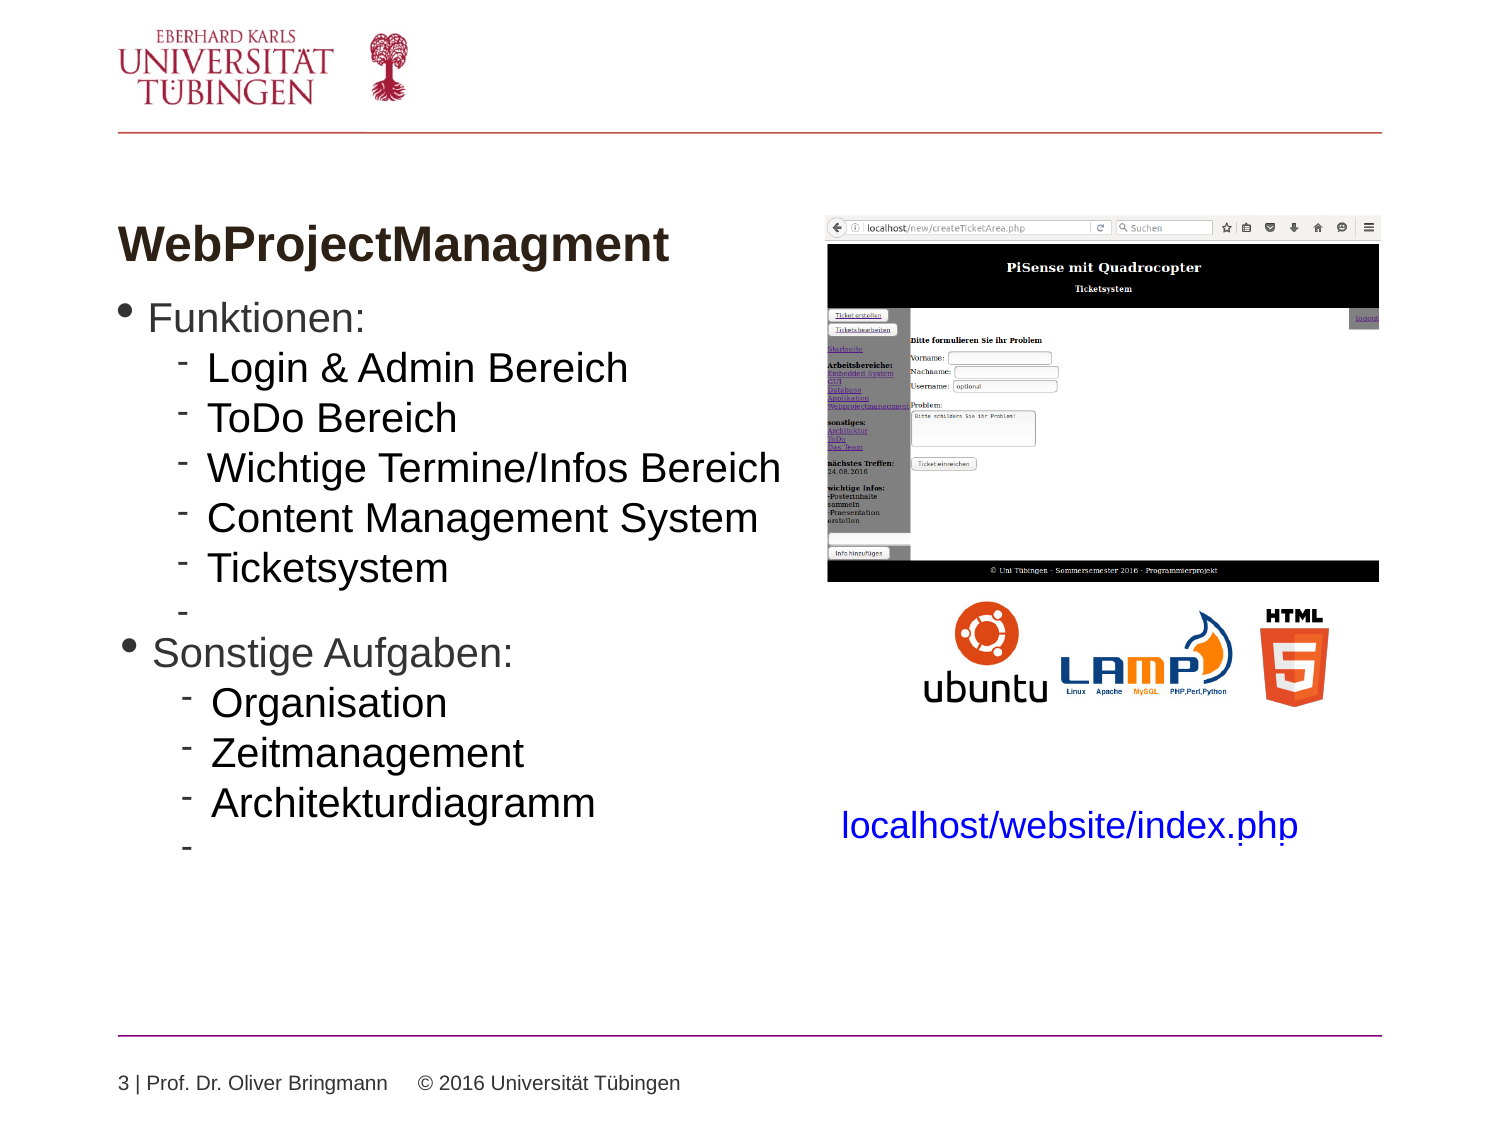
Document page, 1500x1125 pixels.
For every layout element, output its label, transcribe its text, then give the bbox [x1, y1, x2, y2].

picture [824, 215, 1382, 595]
picture [1245, 609, 1343, 707]
picture [919, 598, 1243, 707]
text_box Funktionen: Login & Admin Bereich ToDo Bereich Wichtige Termine/Infos Bereich Content Management System Ticketsystem [1247, 601, 1382, 625]
text_box Funktionen: Login & Admin Bereich ToDo Bereich Wichtige Termine/Infos Bereich Content Management System Ticketsystem [117, 290, 914, 626]
text_box WebProjectManagment [117, 211, 1382, 272]
text_box localhost/website/index.php [826, 793, 1314, 851]
picture [117, 29, 408, 105]
text_box Sonstige Aufgaben: Organisation Zeitmanagement Architekturdiagramm [122, 625, 1387, 946]
